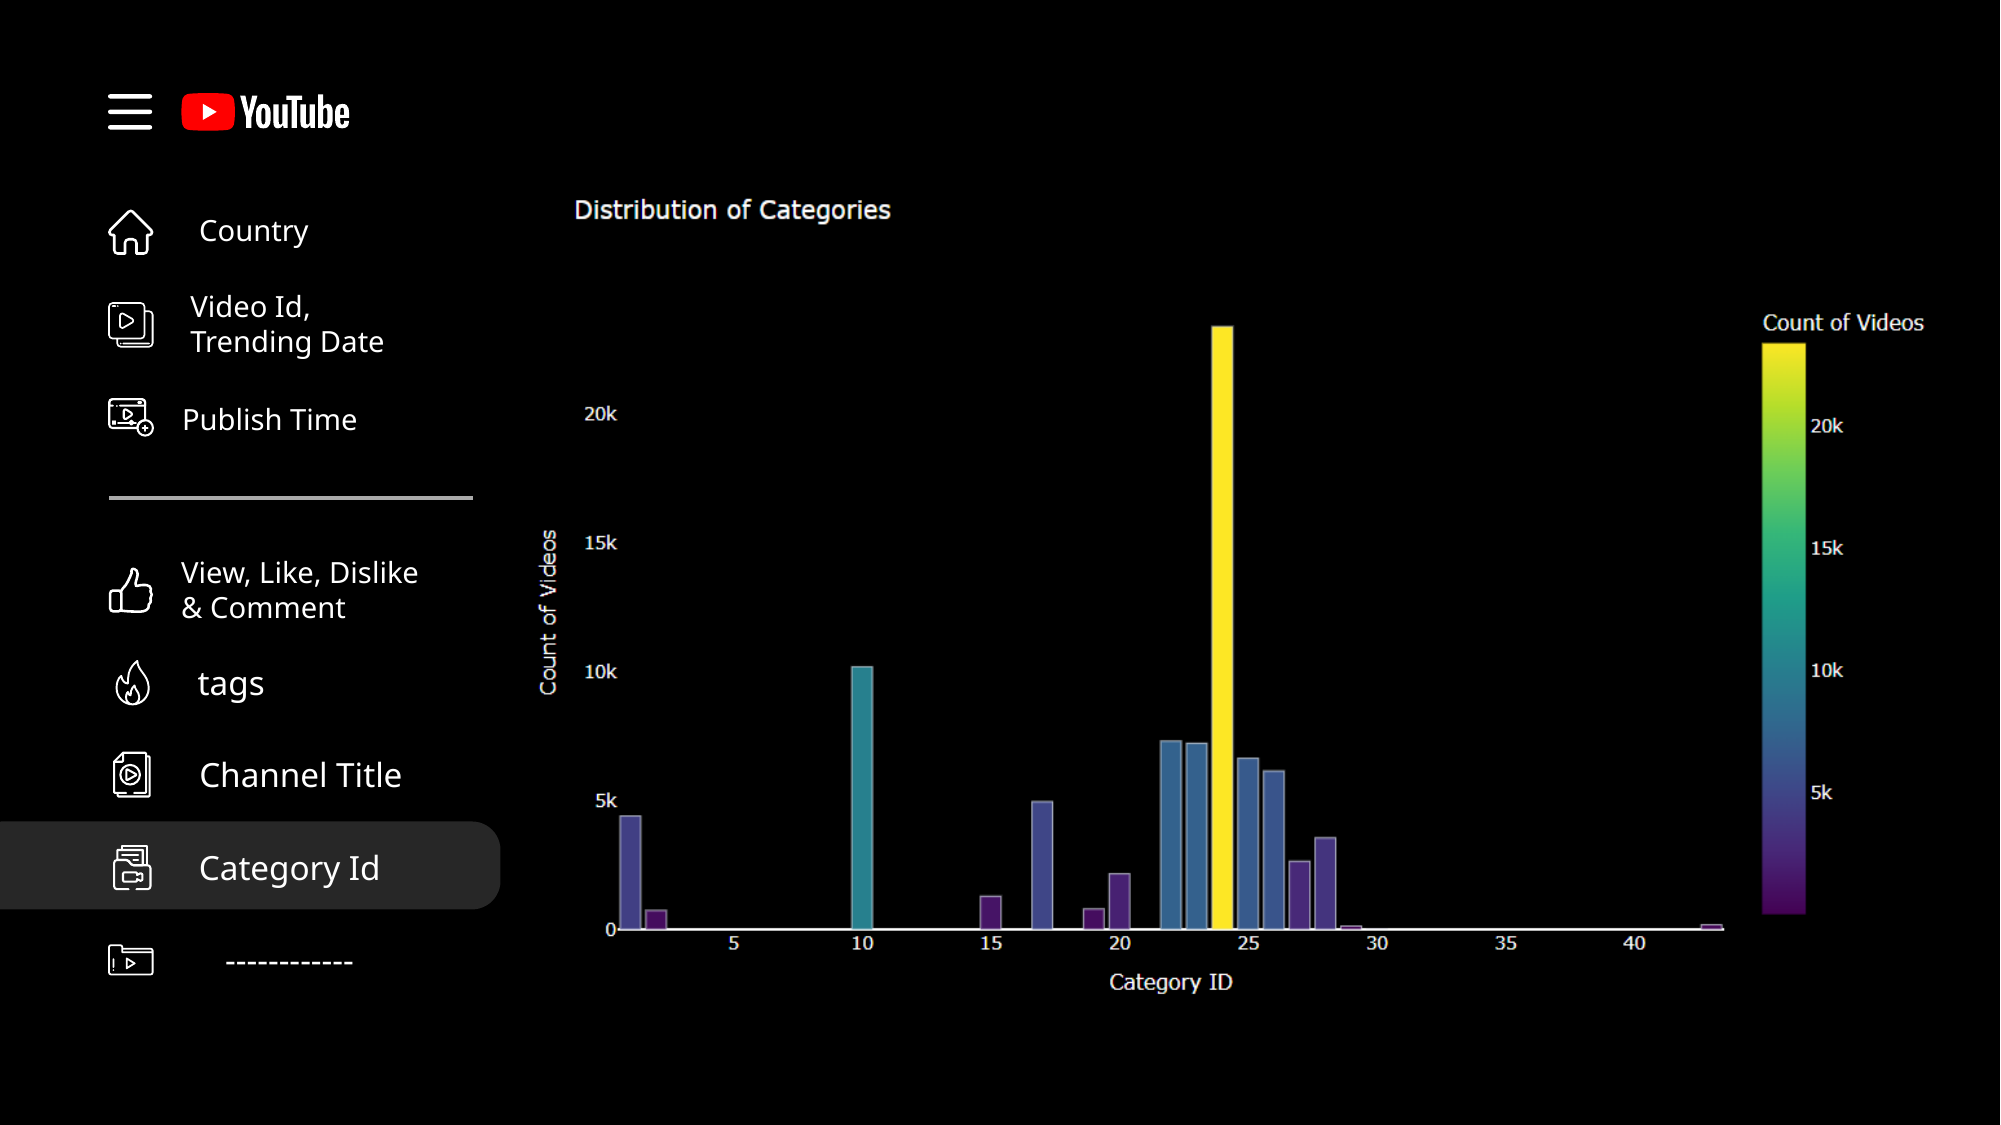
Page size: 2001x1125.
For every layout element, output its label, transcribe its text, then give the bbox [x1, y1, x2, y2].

text_box [108, 567, 154, 613]
text_box View, Like, Dislike & Comment [166, 547, 442, 633]
picture [513, 148, 1948, 1033]
text_box tags [182, 654, 280, 710]
text_box [108, 209, 154, 255]
text_box [108, 125, 153, 130]
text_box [109, 399, 153, 436]
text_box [114, 845, 151, 890]
text_box Country [184, 204, 324, 255]
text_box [114, 752, 150, 797]
text_box Channel Title [184, 747, 418, 802]
text_box Publish Time [167, 393, 373, 444]
text_box [108, 94, 153, 99]
text_box [0, 820, 502, 911]
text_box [108, 302, 154, 348]
text_box Video Id, Trending Date [175, 280, 400, 366]
text_box [108, 109, 153, 115]
text_box ------------ [210, 932, 370, 987]
text_box [115, 660, 150, 706]
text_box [108, 944, 154, 976]
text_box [181, 93, 350, 131]
text_box Category Id [183, 839, 396, 895]
